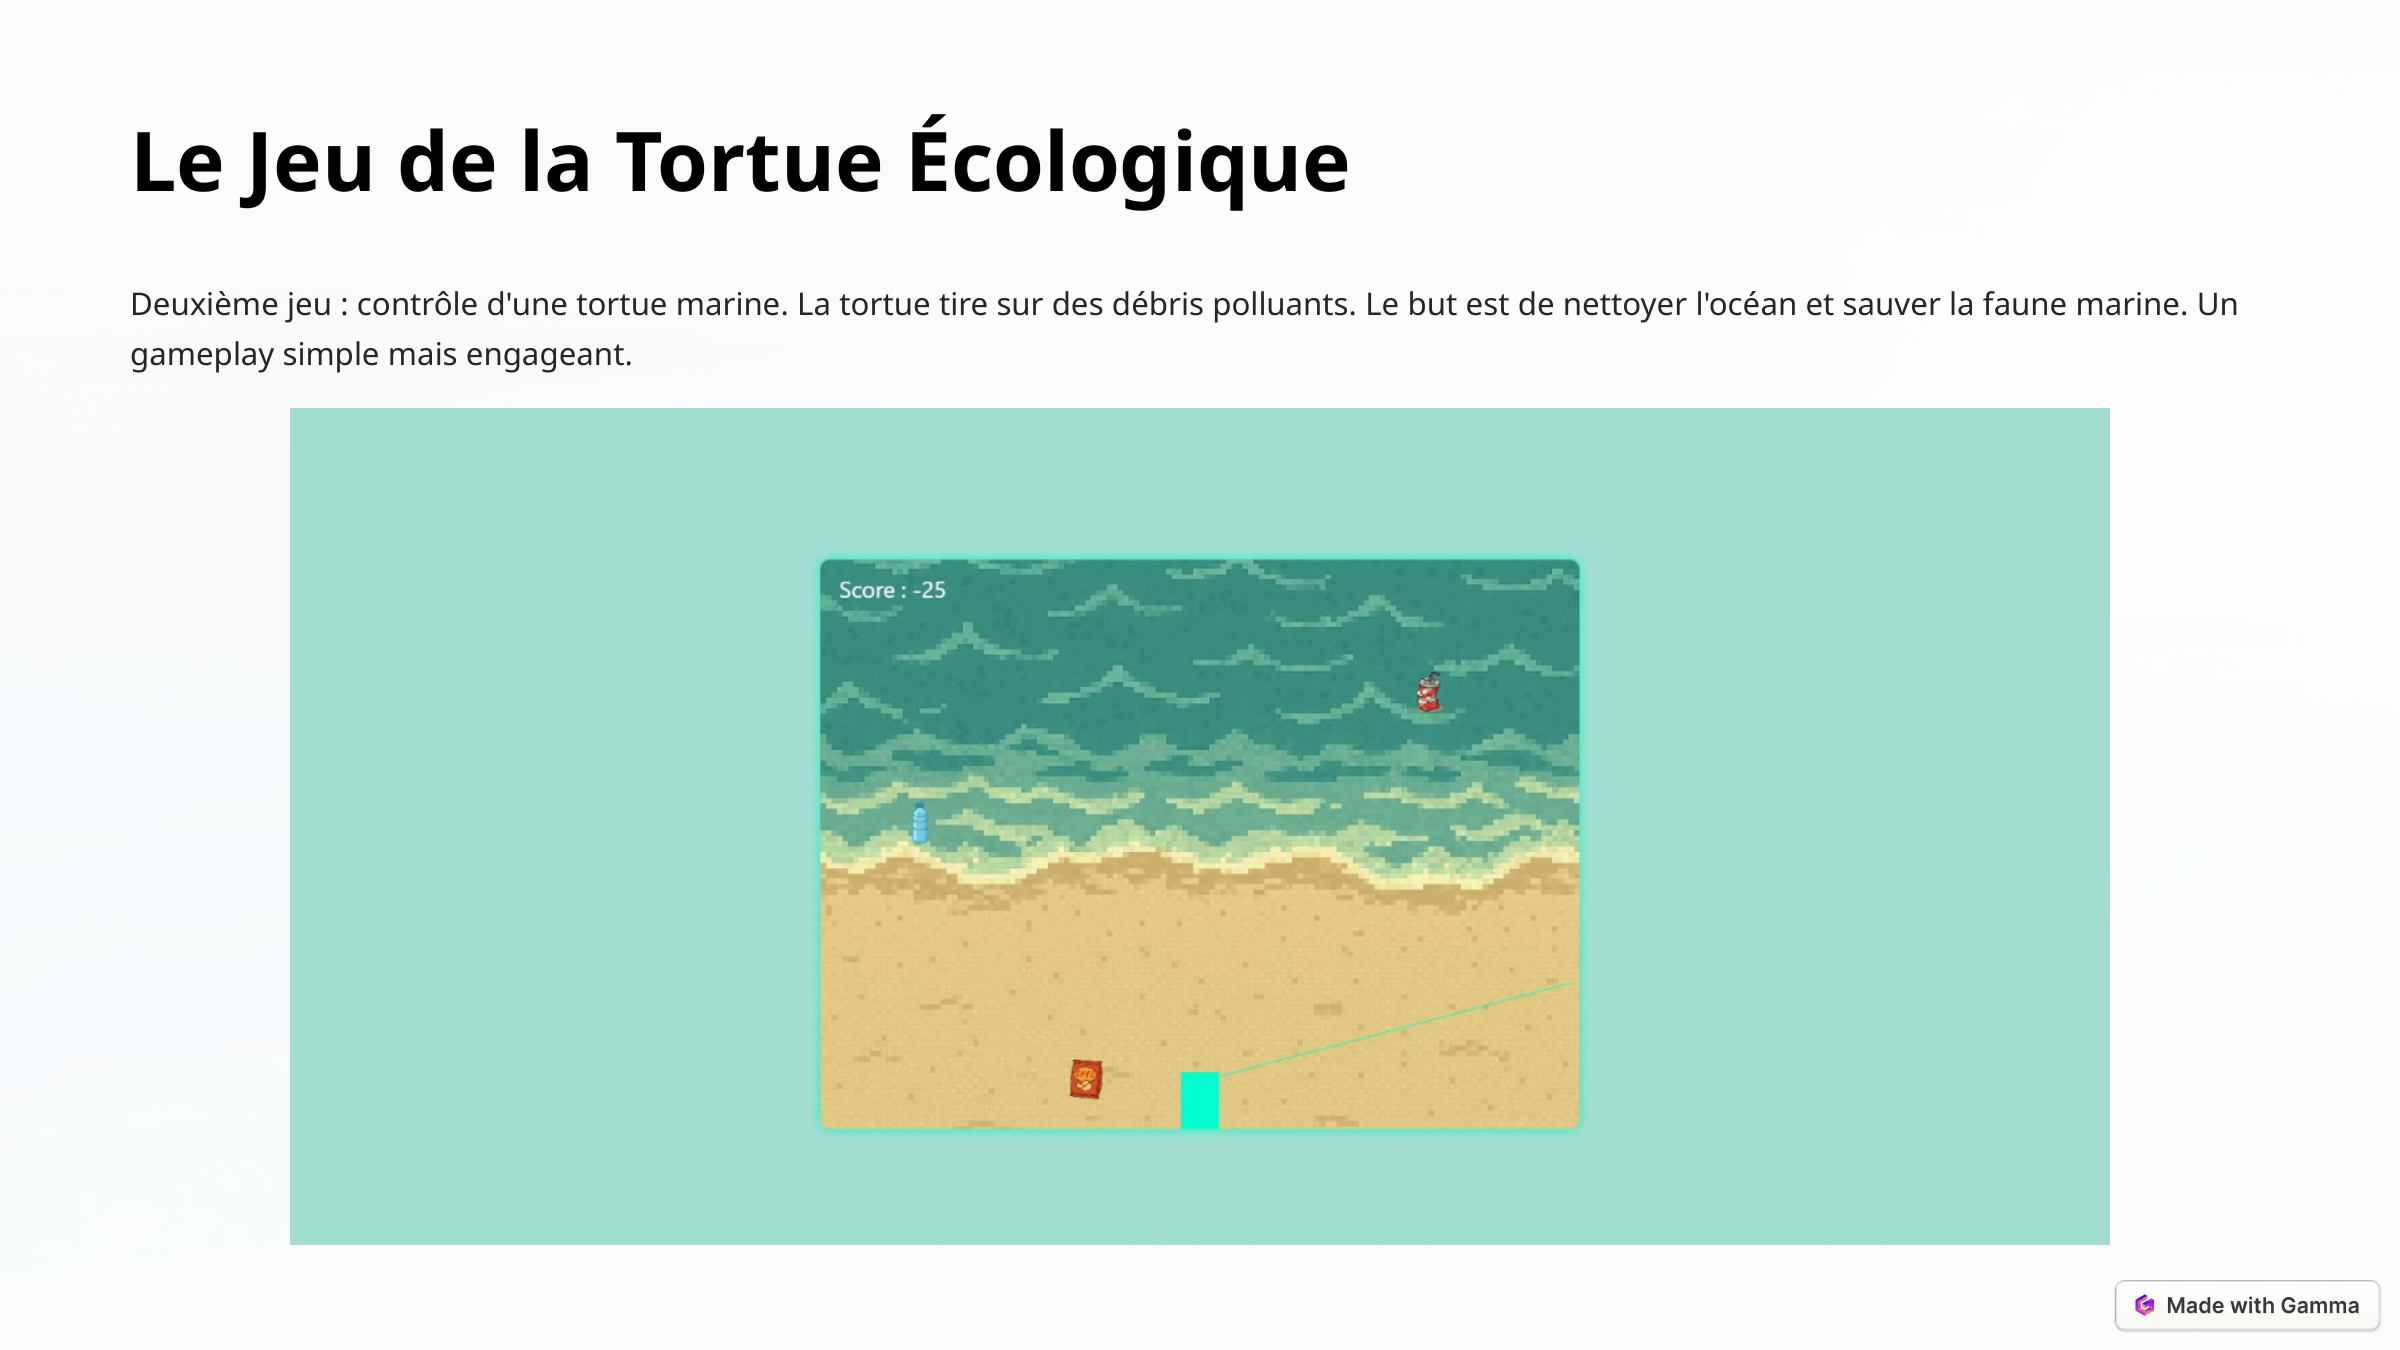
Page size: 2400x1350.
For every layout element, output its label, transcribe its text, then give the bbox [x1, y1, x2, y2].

text_box Deuxième jeu : contrôle d'une tortue marine. La tortue tire sur des débris polluants. Le but est de nettoyer l'océan et sauver la faune marine. Un gameplay simple mais engageant. [130, 272, 2270, 374]
picture [290, 408, 2110, 1245]
picture [2106, 1271, 2389, 1339]
text_box Le Jeu de la Tortue Écologique [130, 104, 1266, 209]
